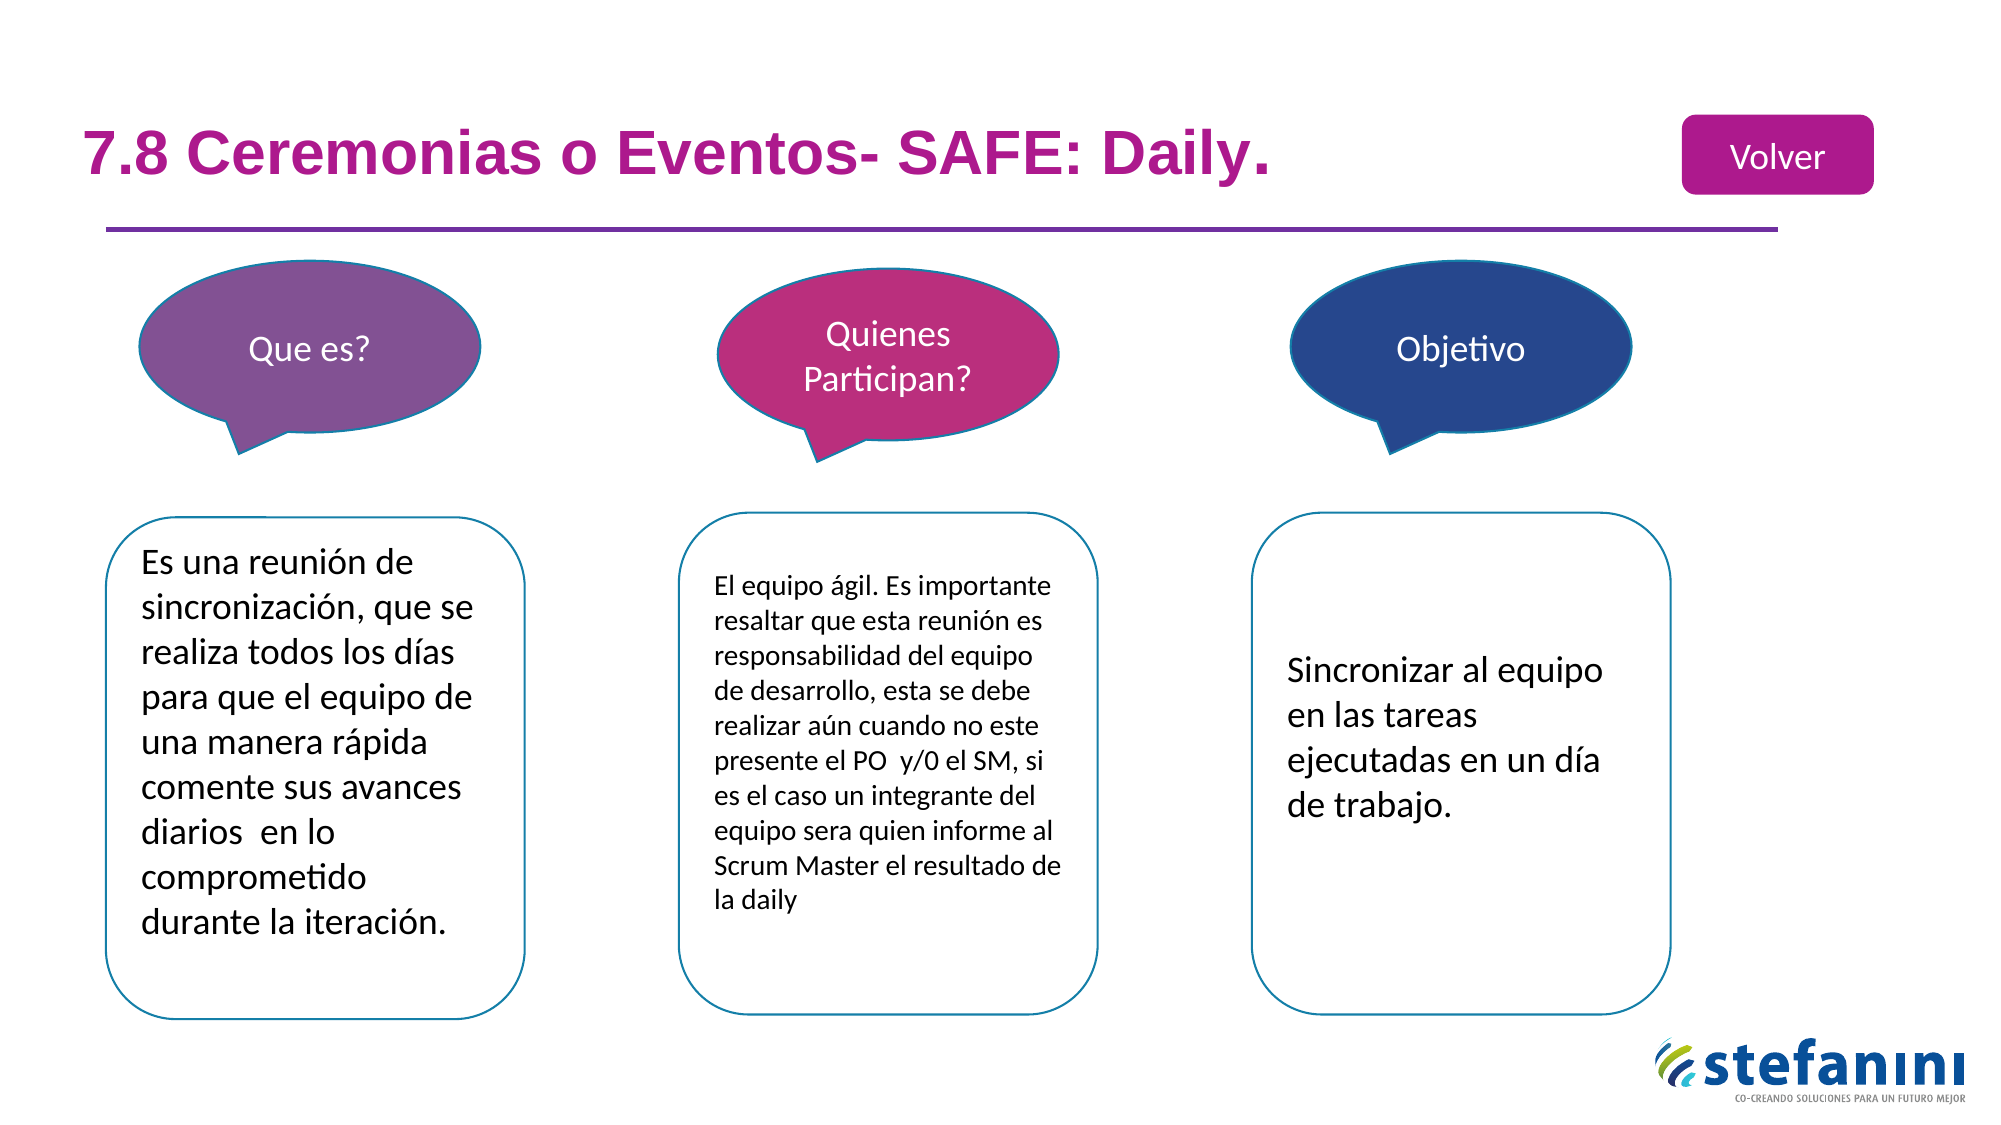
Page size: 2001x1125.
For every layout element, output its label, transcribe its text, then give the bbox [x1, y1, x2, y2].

text_box 7.8 Ceremonias o Eventos- SAFE: Daily. [67, 105, 1817, 198]
text_box Es una reunión de sincronización, que se realiza todos los días para que el equipo de una manera rápida comente sus avances diarios en lo comprometido durante la iteración. [104, 516, 526, 1021]
text_box El equipo ágil. Es importante resaltar que esta reunión es responsabilidad del equipo de desarrollo, esta se debe realizar aún cuando no este presente el PO y/0 el SM, si es el caso un integrante del equipo sera quien informe al Scrum Master el resultado de la daily [677, 511, 1099, 1016]
text_box Objetivo [1289, 259, 1633, 456]
text_box Quienes Participan? [716, 267, 1060, 464]
text_box Sincronizar al equipo en las tareas ejecutadas en un día de trabajo. [1250, 511, 1672, 1016]
text_box Que es? [138, 259, 482, 456]
text_box Volver [1681, 114, 1874, 195]
title [169, 71, 1894, 290]
